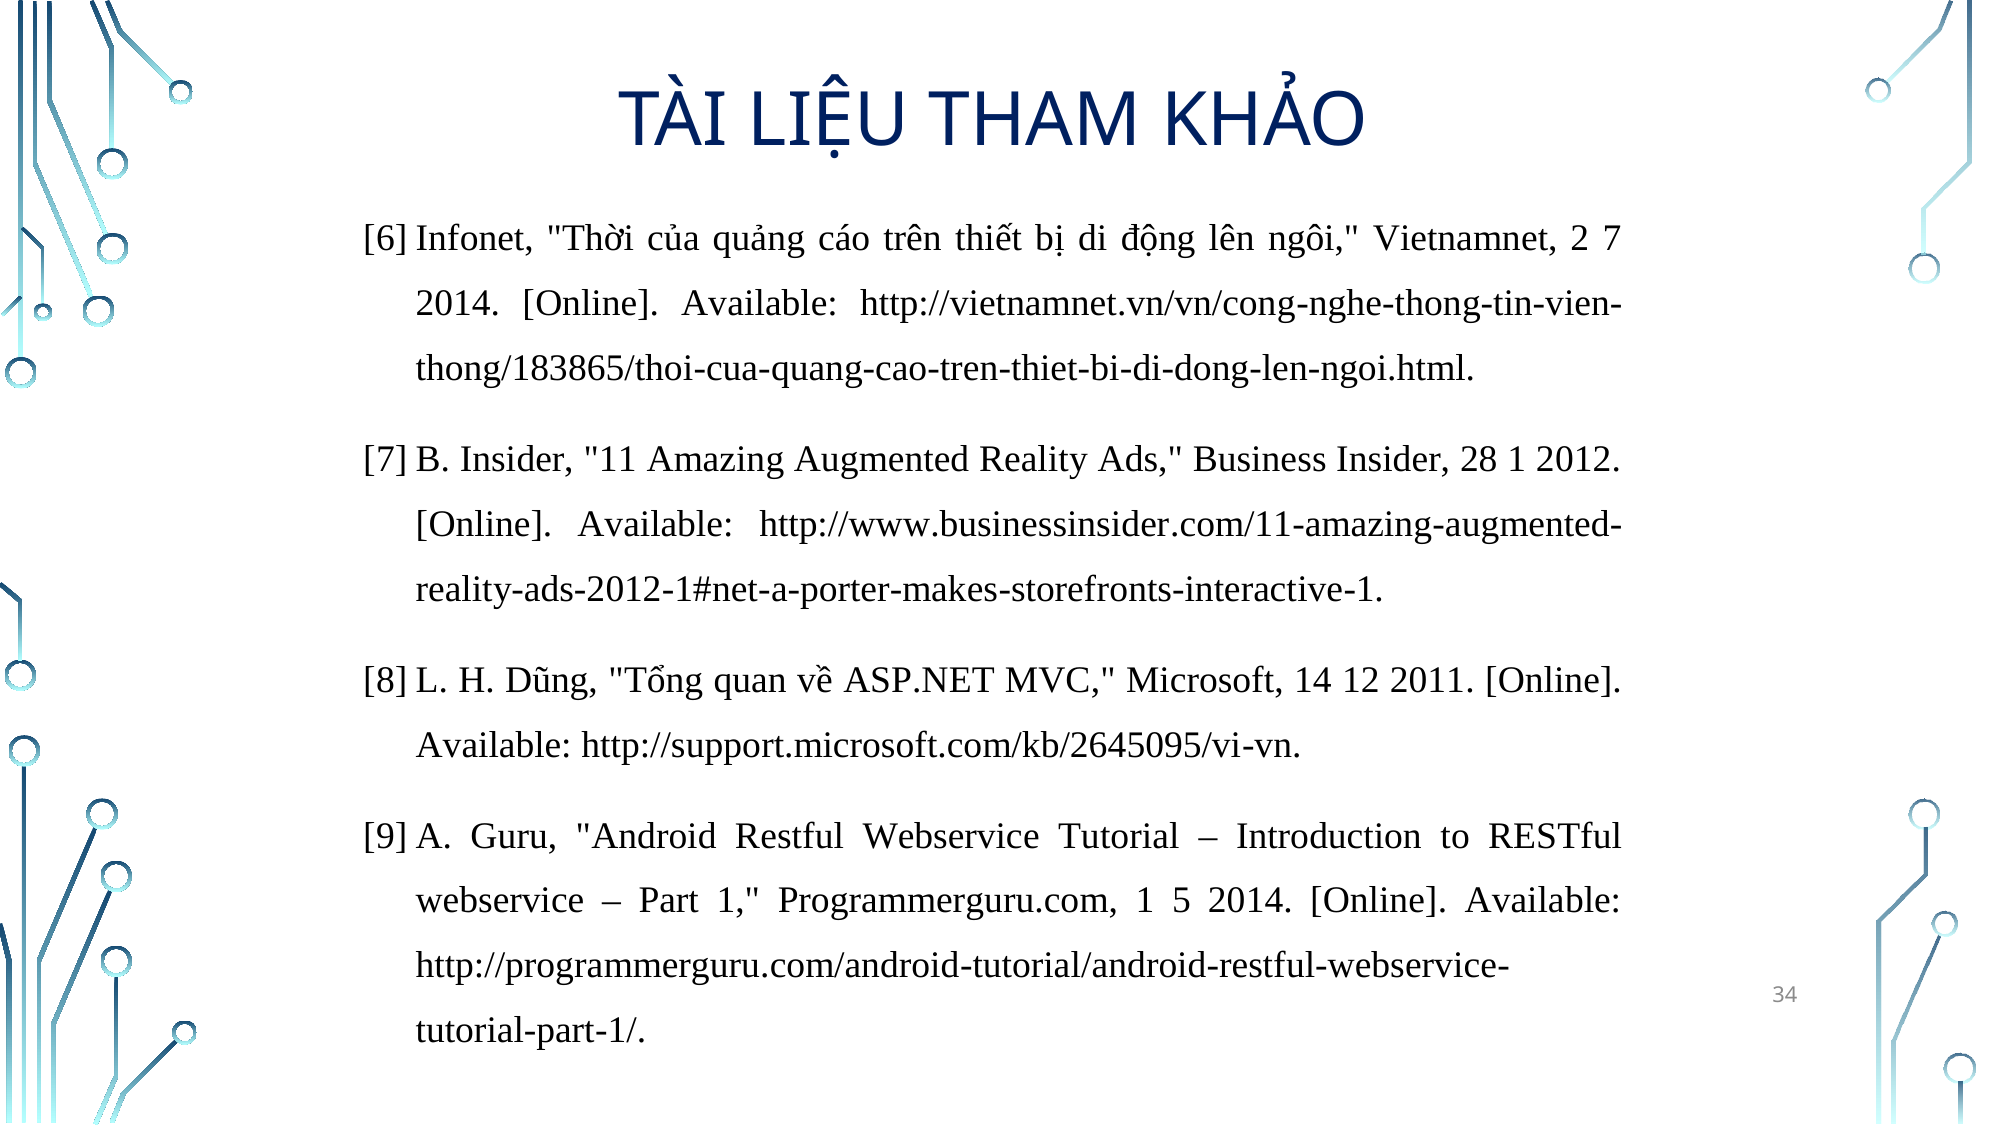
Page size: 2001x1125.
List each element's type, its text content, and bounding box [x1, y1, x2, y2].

slide_number 34 [1685, 965, 1813, 1025]
text_box Tài liệu tham khảo [181, 0, 1806, 243]
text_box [356, 209, 1631, 1125]
